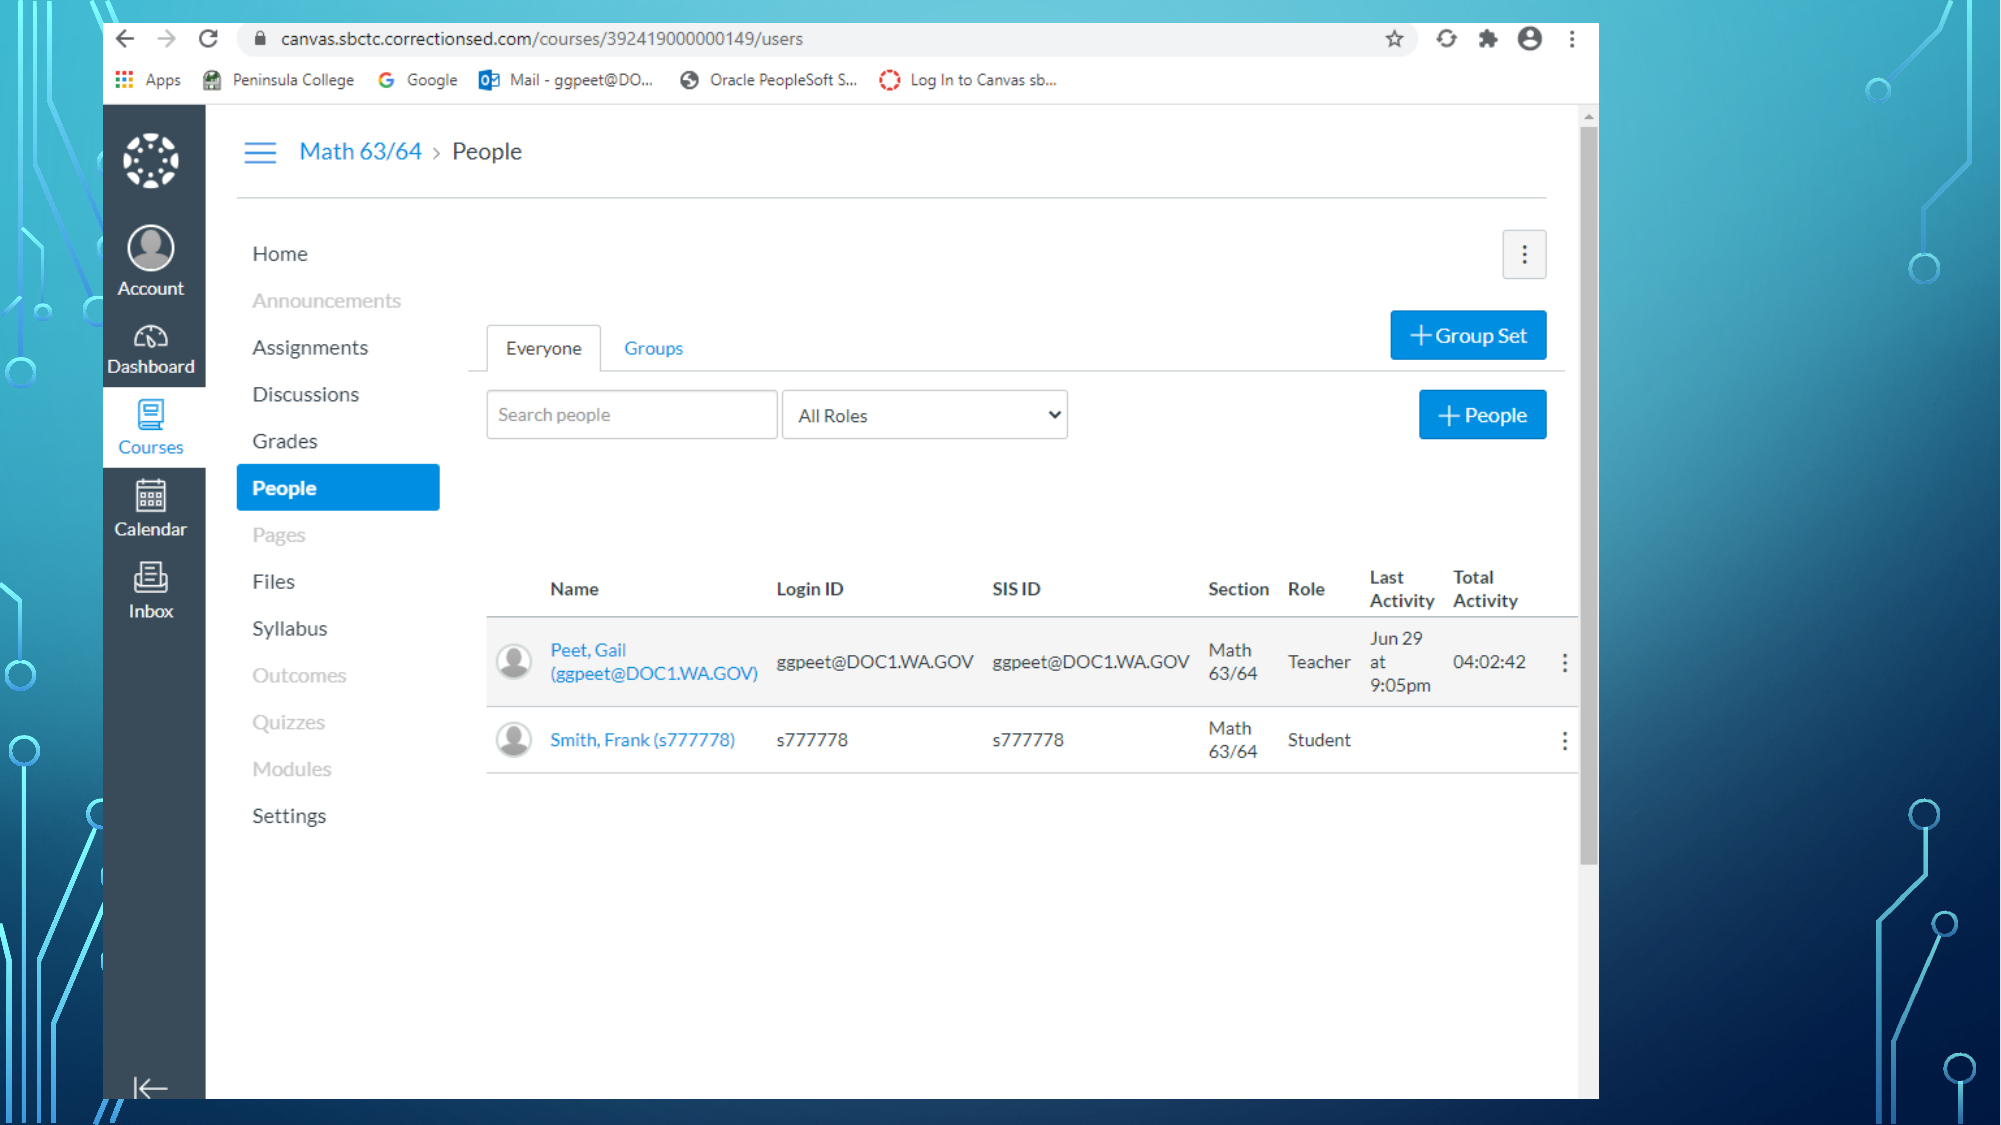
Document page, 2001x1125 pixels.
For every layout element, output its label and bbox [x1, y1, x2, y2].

picture [102, 23, 1599, 1099]
